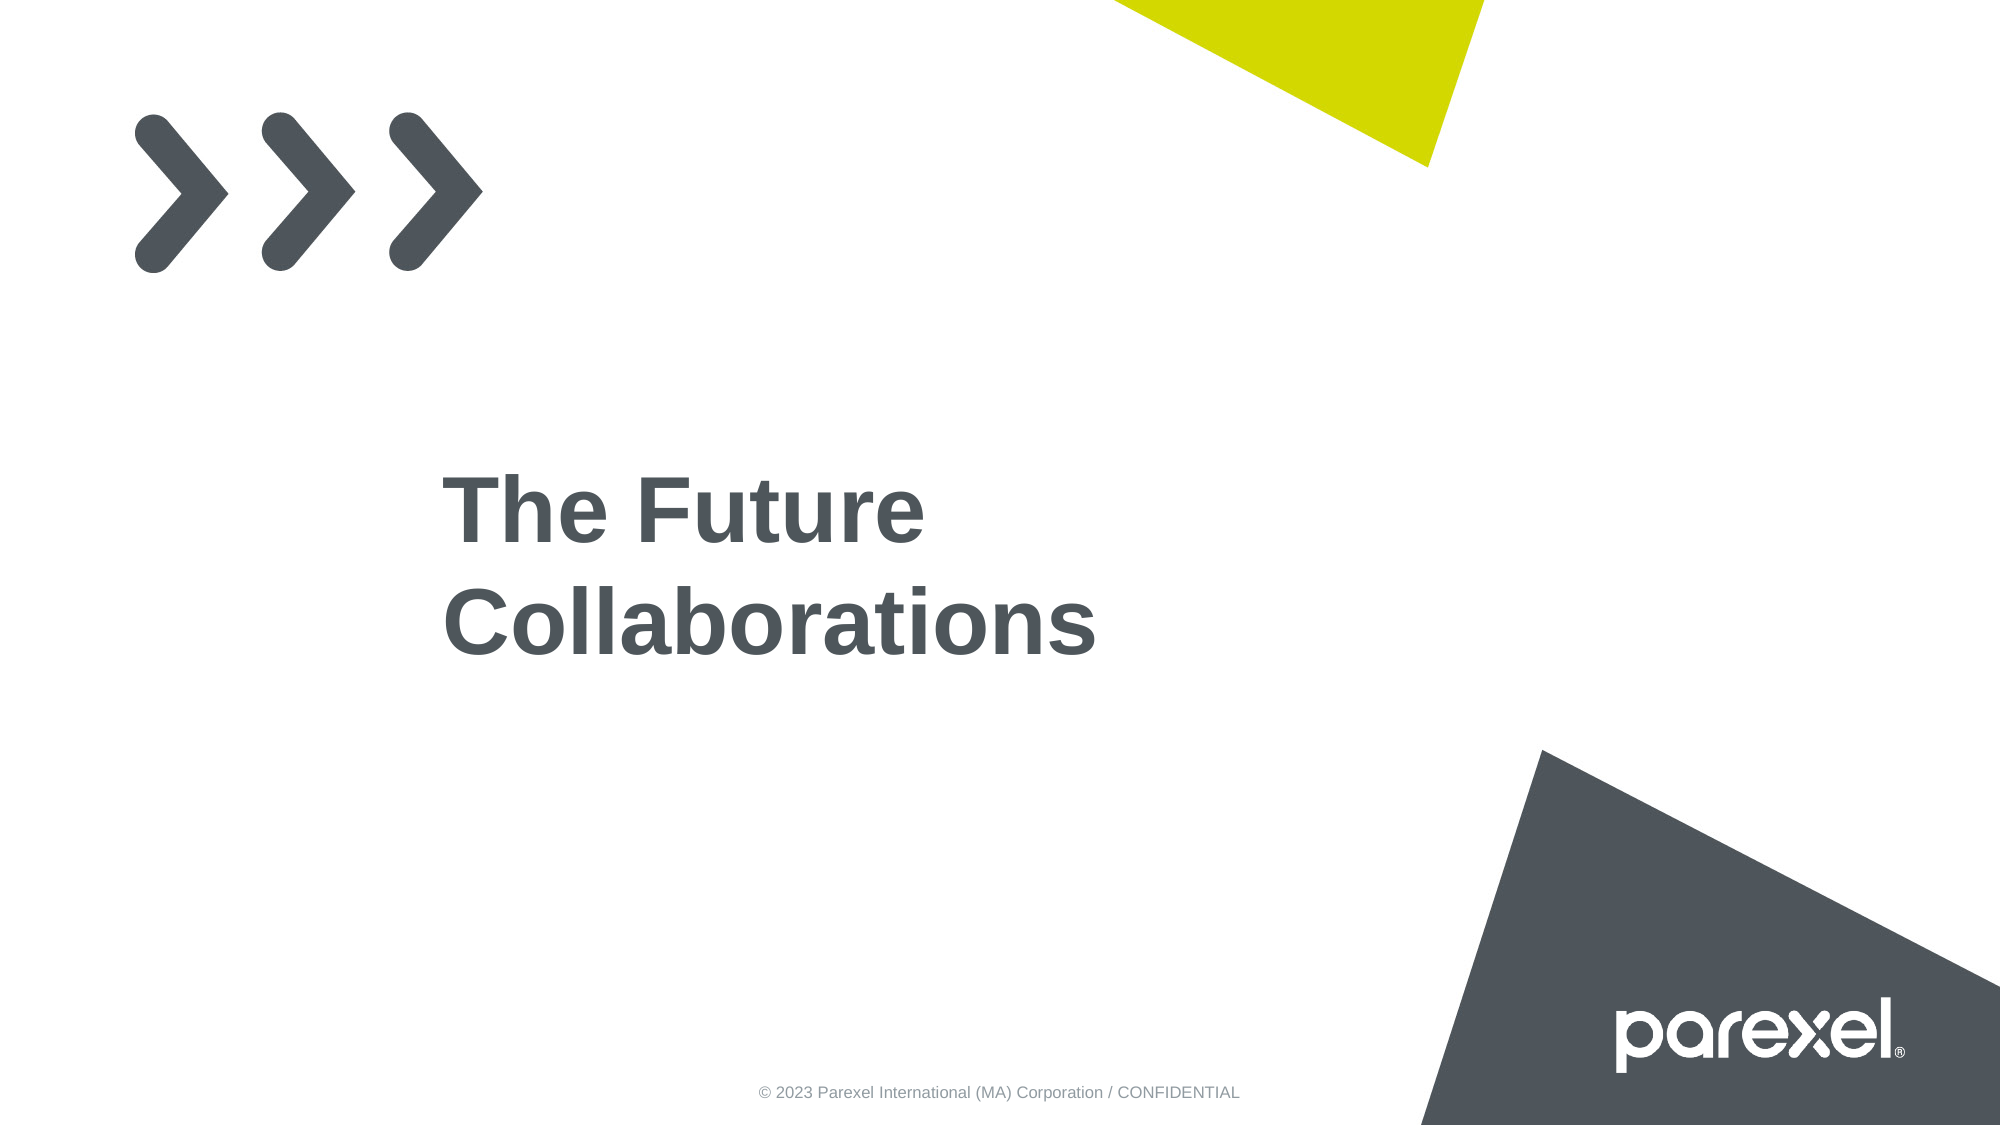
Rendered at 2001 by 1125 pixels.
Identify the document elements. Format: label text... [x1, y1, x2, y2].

picture [0, 0, 2000, 1125]
title The Future Collaborations [442, 446, 1558, 674]
